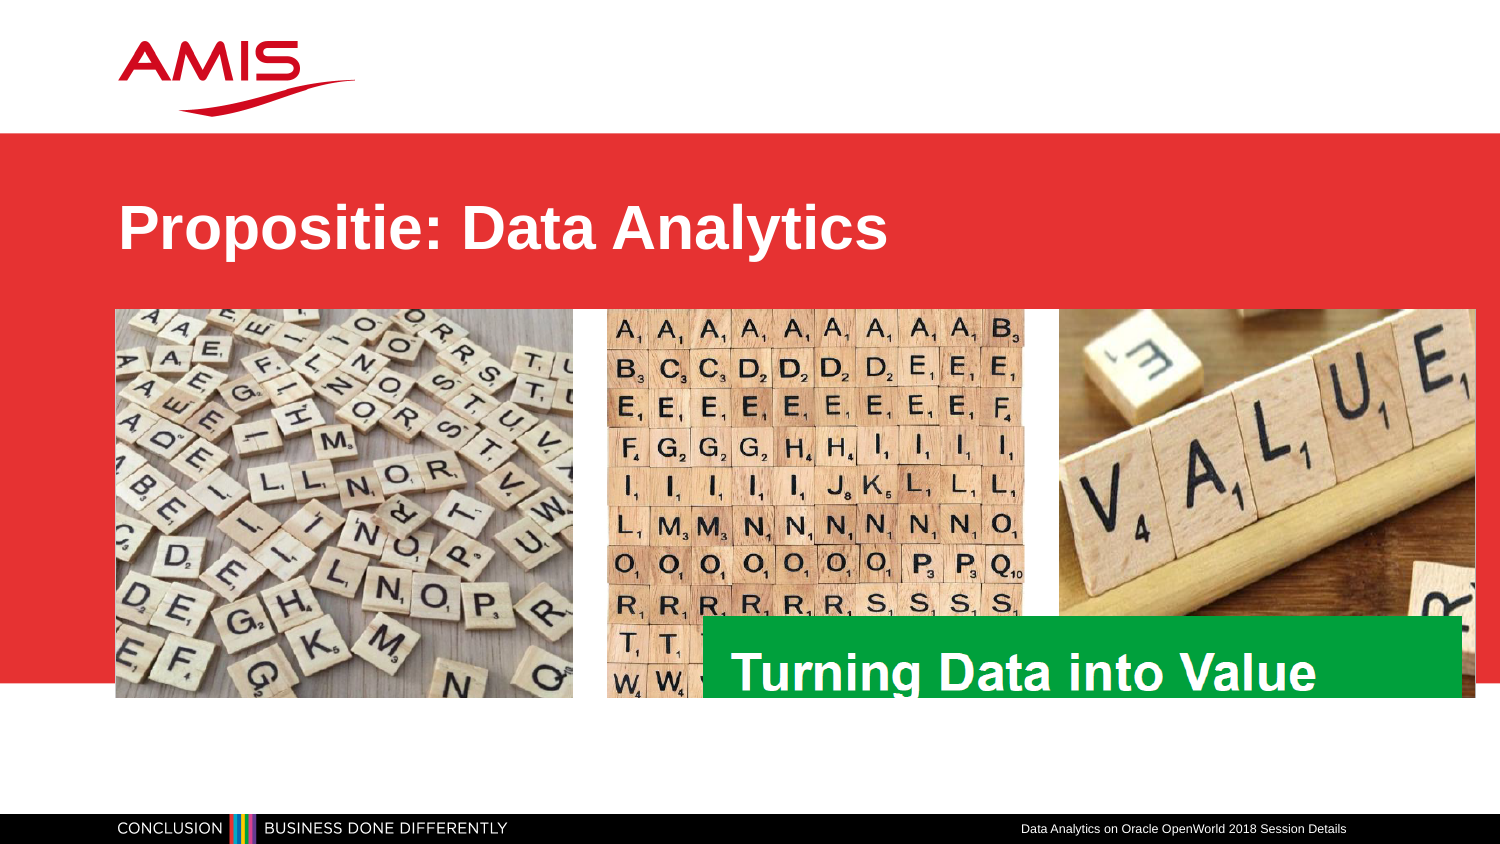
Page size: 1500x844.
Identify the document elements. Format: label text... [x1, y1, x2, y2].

picture [115, 309, 1476, 698]
footer Data Analytics on Oracle OpenWorld 2018 Session Details [814, 820, 1347, 839]
picture [106, 17, 579, 125]
title Propositie: Data Analytics Mmmmmmmm… [118, 183, 1382, 309]
picture [0, 814, 236, 844]
picture [239, 814, 1500, 844]
